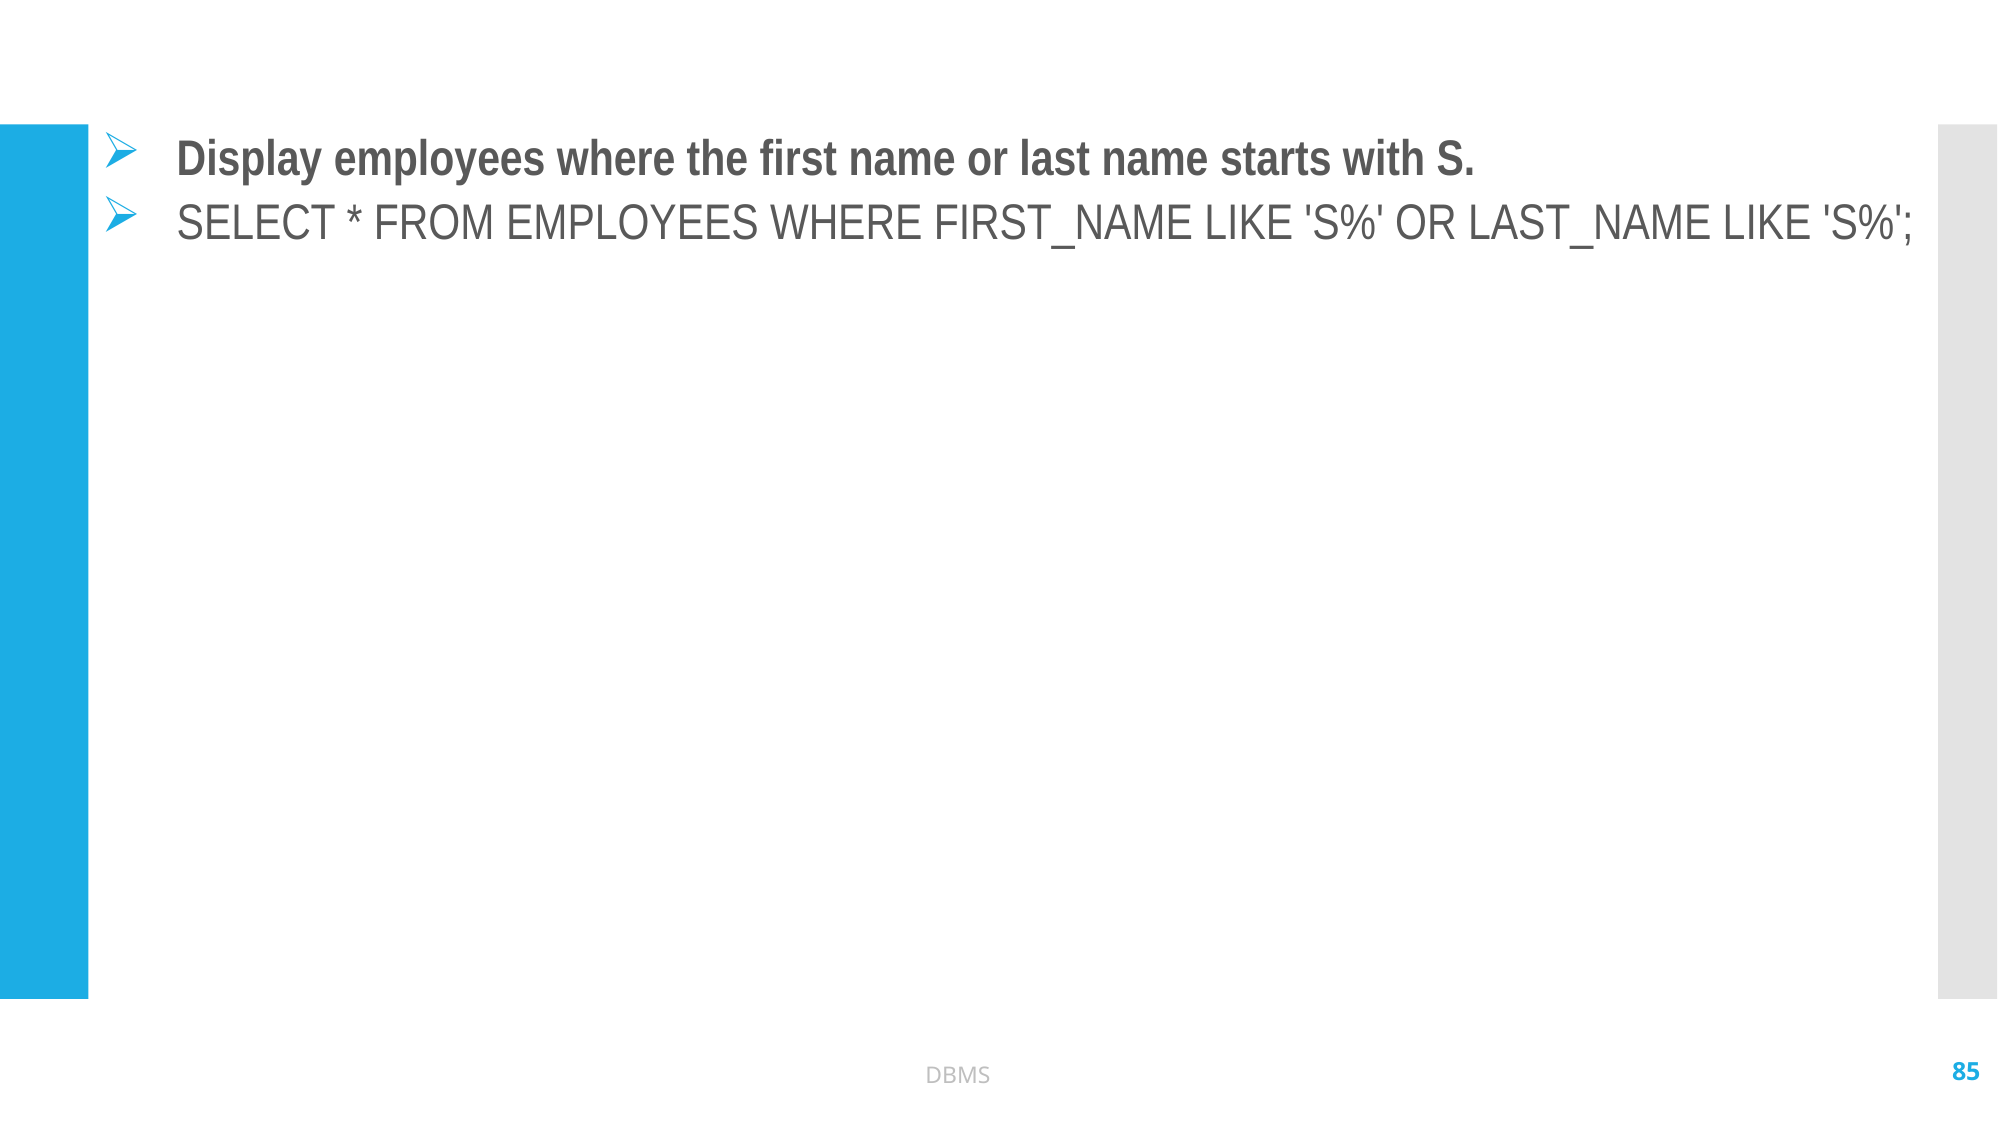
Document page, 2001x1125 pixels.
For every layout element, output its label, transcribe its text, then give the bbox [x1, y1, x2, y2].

list Display employees where the first name or last name starts with S. SELECT * FROM EMPLOYEES WHERE FIRST_NAME LIKE 'S%' OR LAST_NAME LIKE 'S%'; [86, 125, 1941, 1036]
footer DBMS [473, 1046, 1443, 1107]
slide_number 85 [1744, 1042, 1996, 1103]
